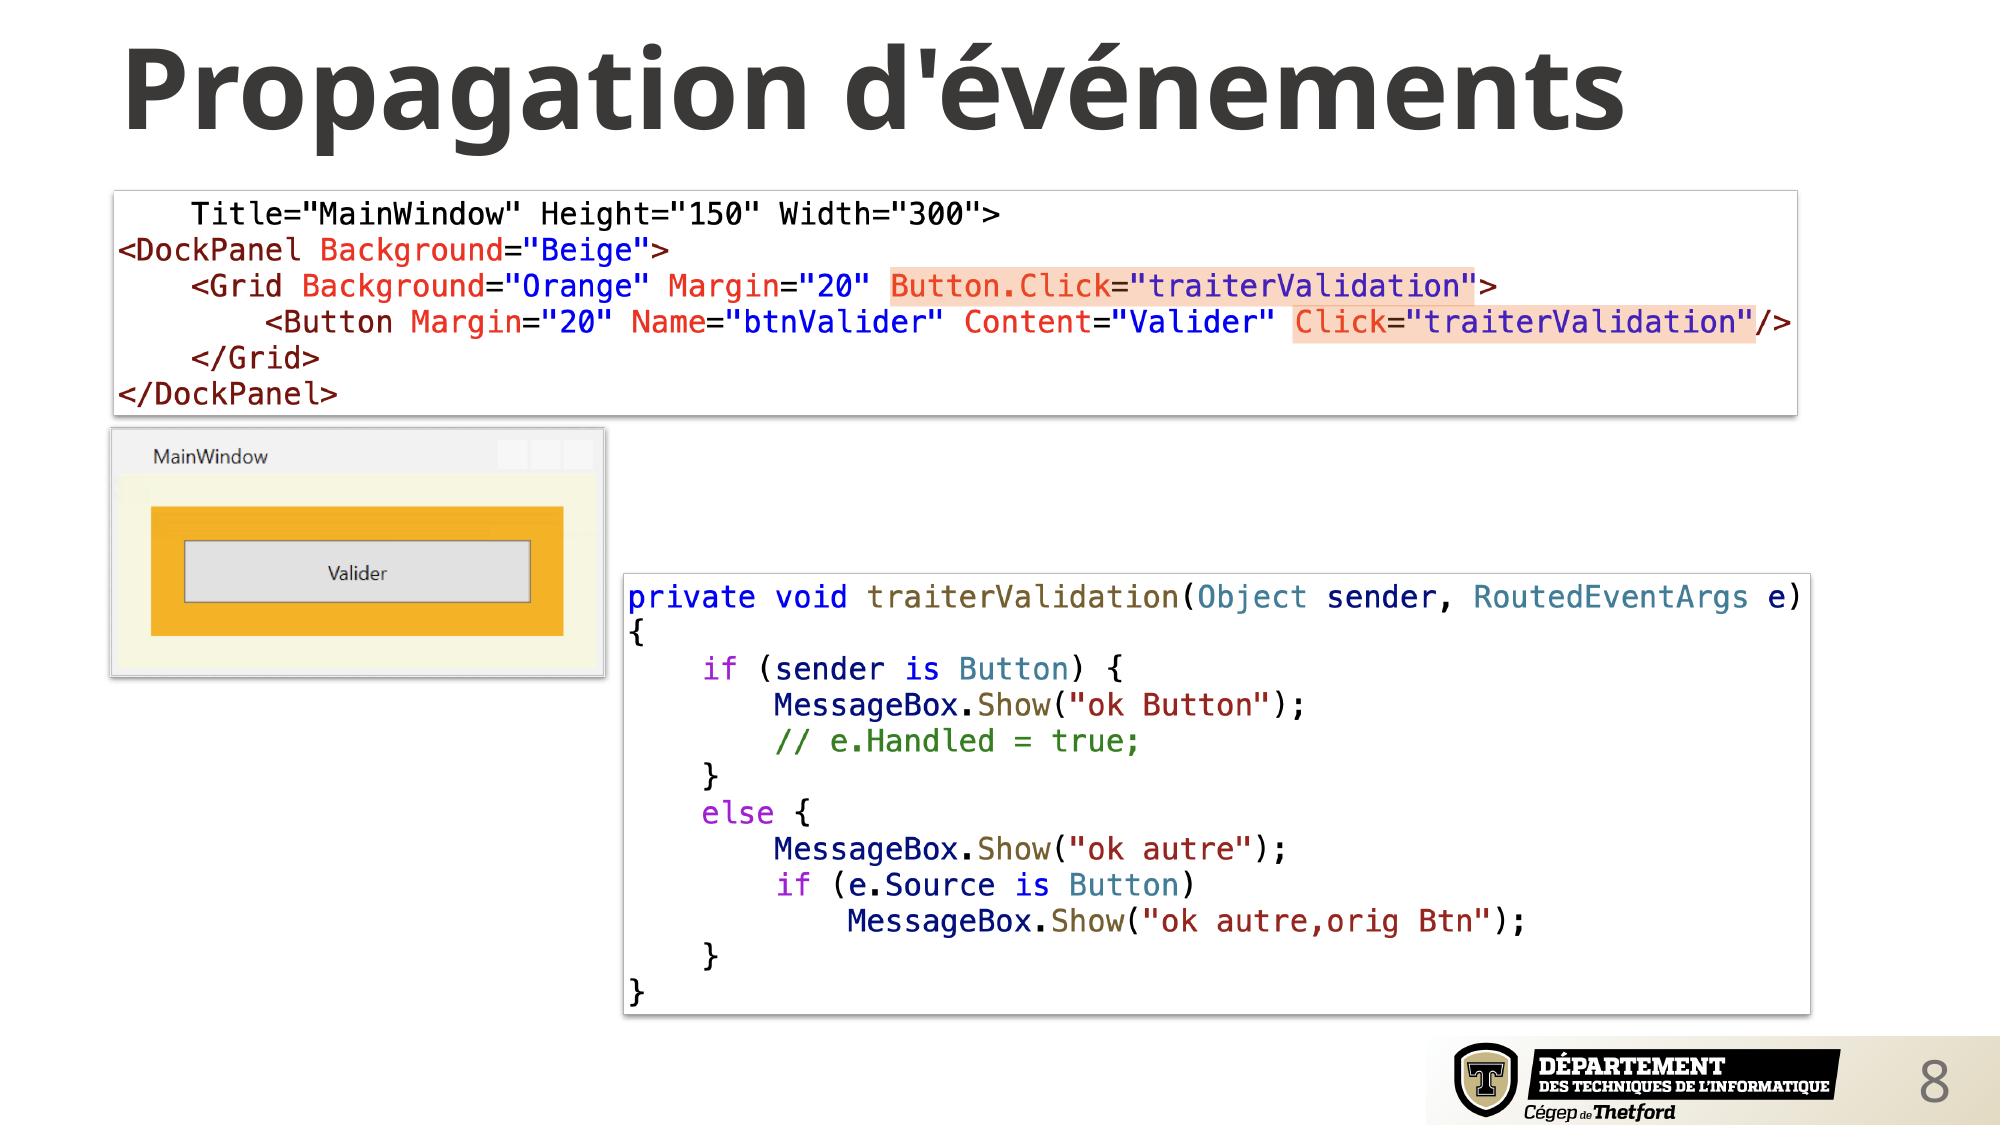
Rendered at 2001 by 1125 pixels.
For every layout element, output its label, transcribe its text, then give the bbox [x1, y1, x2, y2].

title Propagation d'événements [104, 0, 2000, 187]
picture [1426, 1036, 1870, 1125]
picture [104, 186, 1817, 1023]
